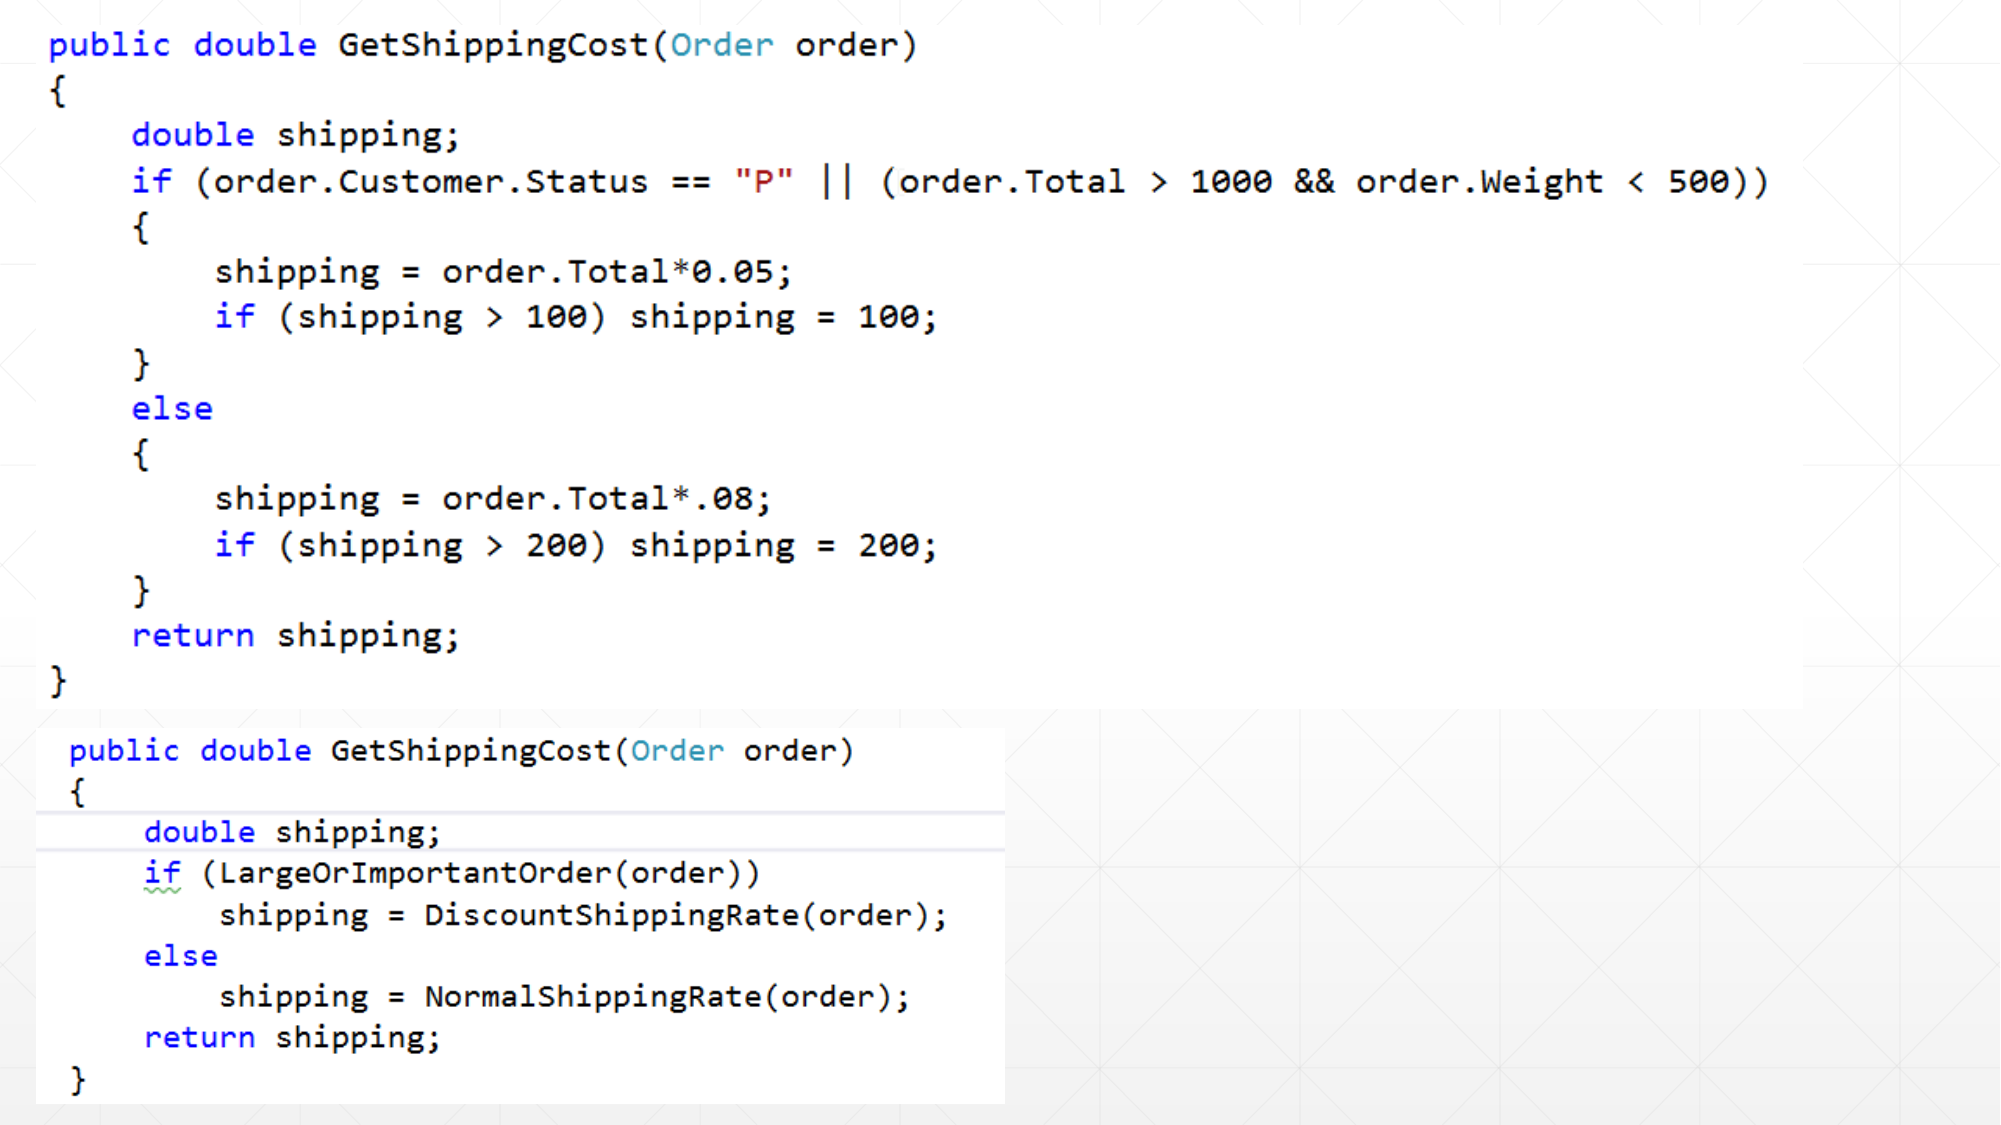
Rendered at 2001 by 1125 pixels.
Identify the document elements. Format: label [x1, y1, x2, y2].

picture [36, 25, 1803, 709]
picture [36, 728, 1005, 1104]
